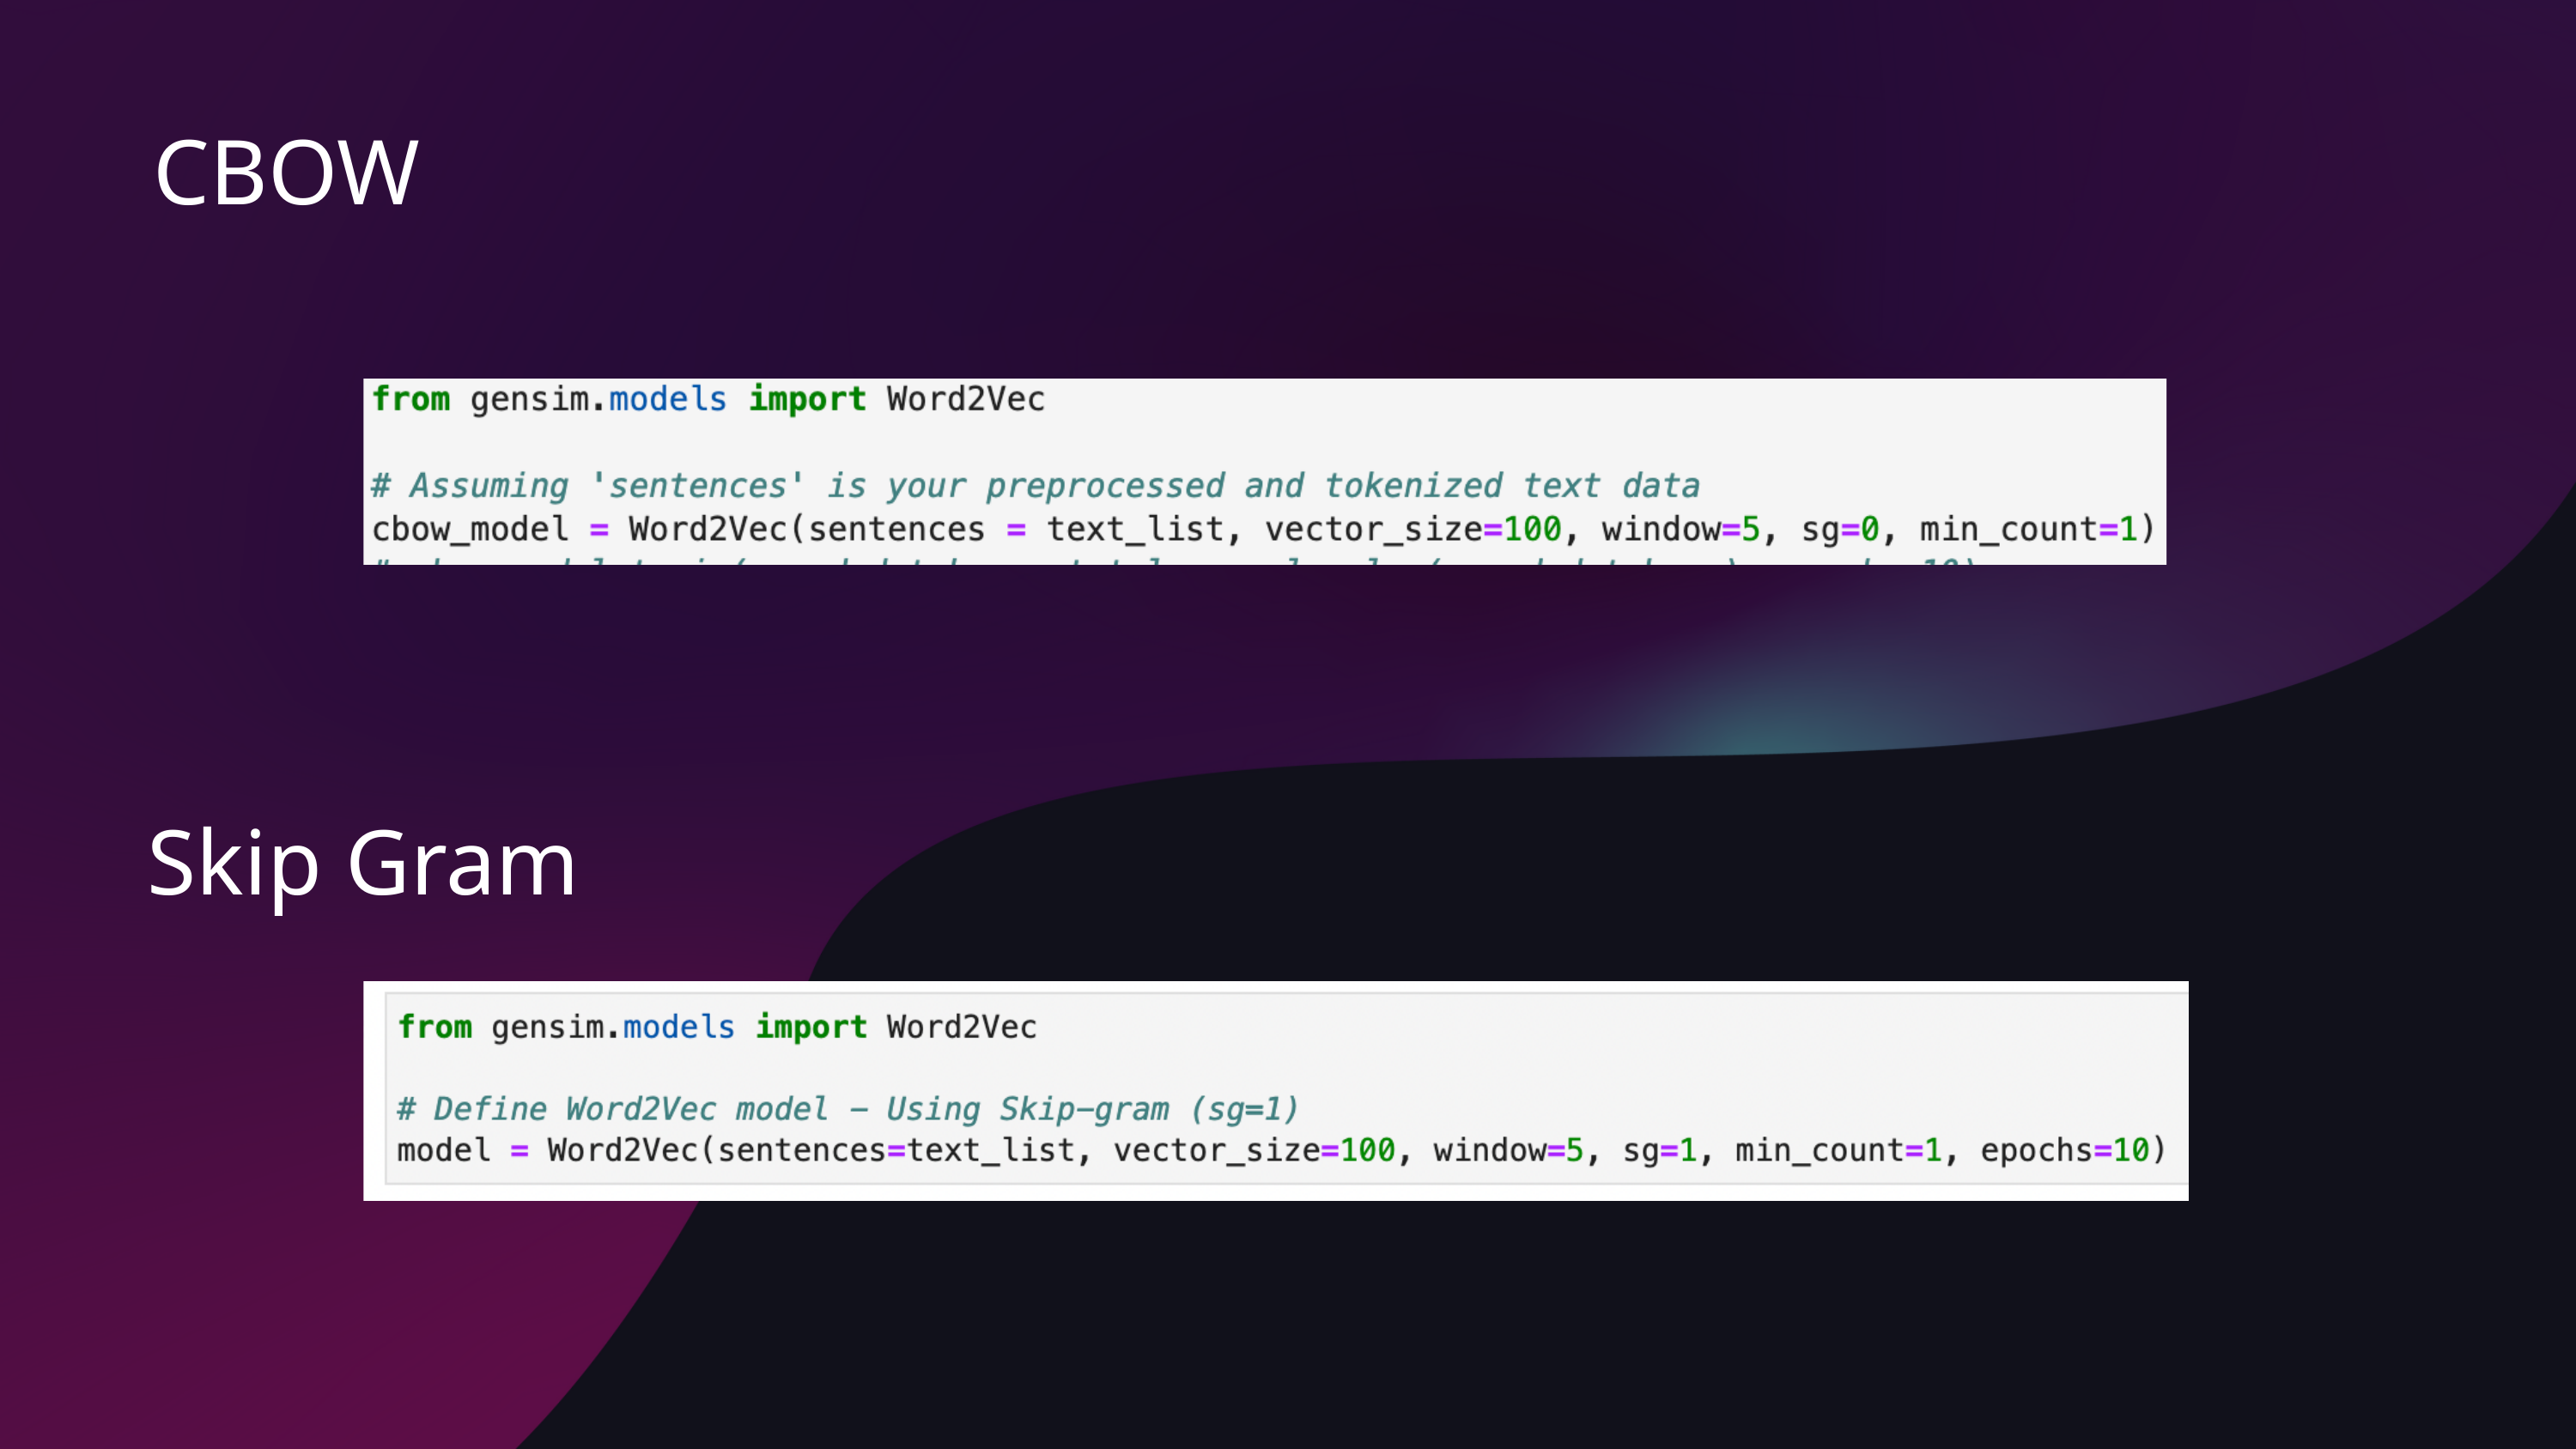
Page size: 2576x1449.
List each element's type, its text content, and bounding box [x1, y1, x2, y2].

text_box CBOW [144, 106, 429, 223]
text_box [0, 0, 2576, 1449]
text_box Skip Gram [113, 797, 614, 913]
text_box [363, 981, 2189, 1201]
text_box [363, 379, 2167, 565]
